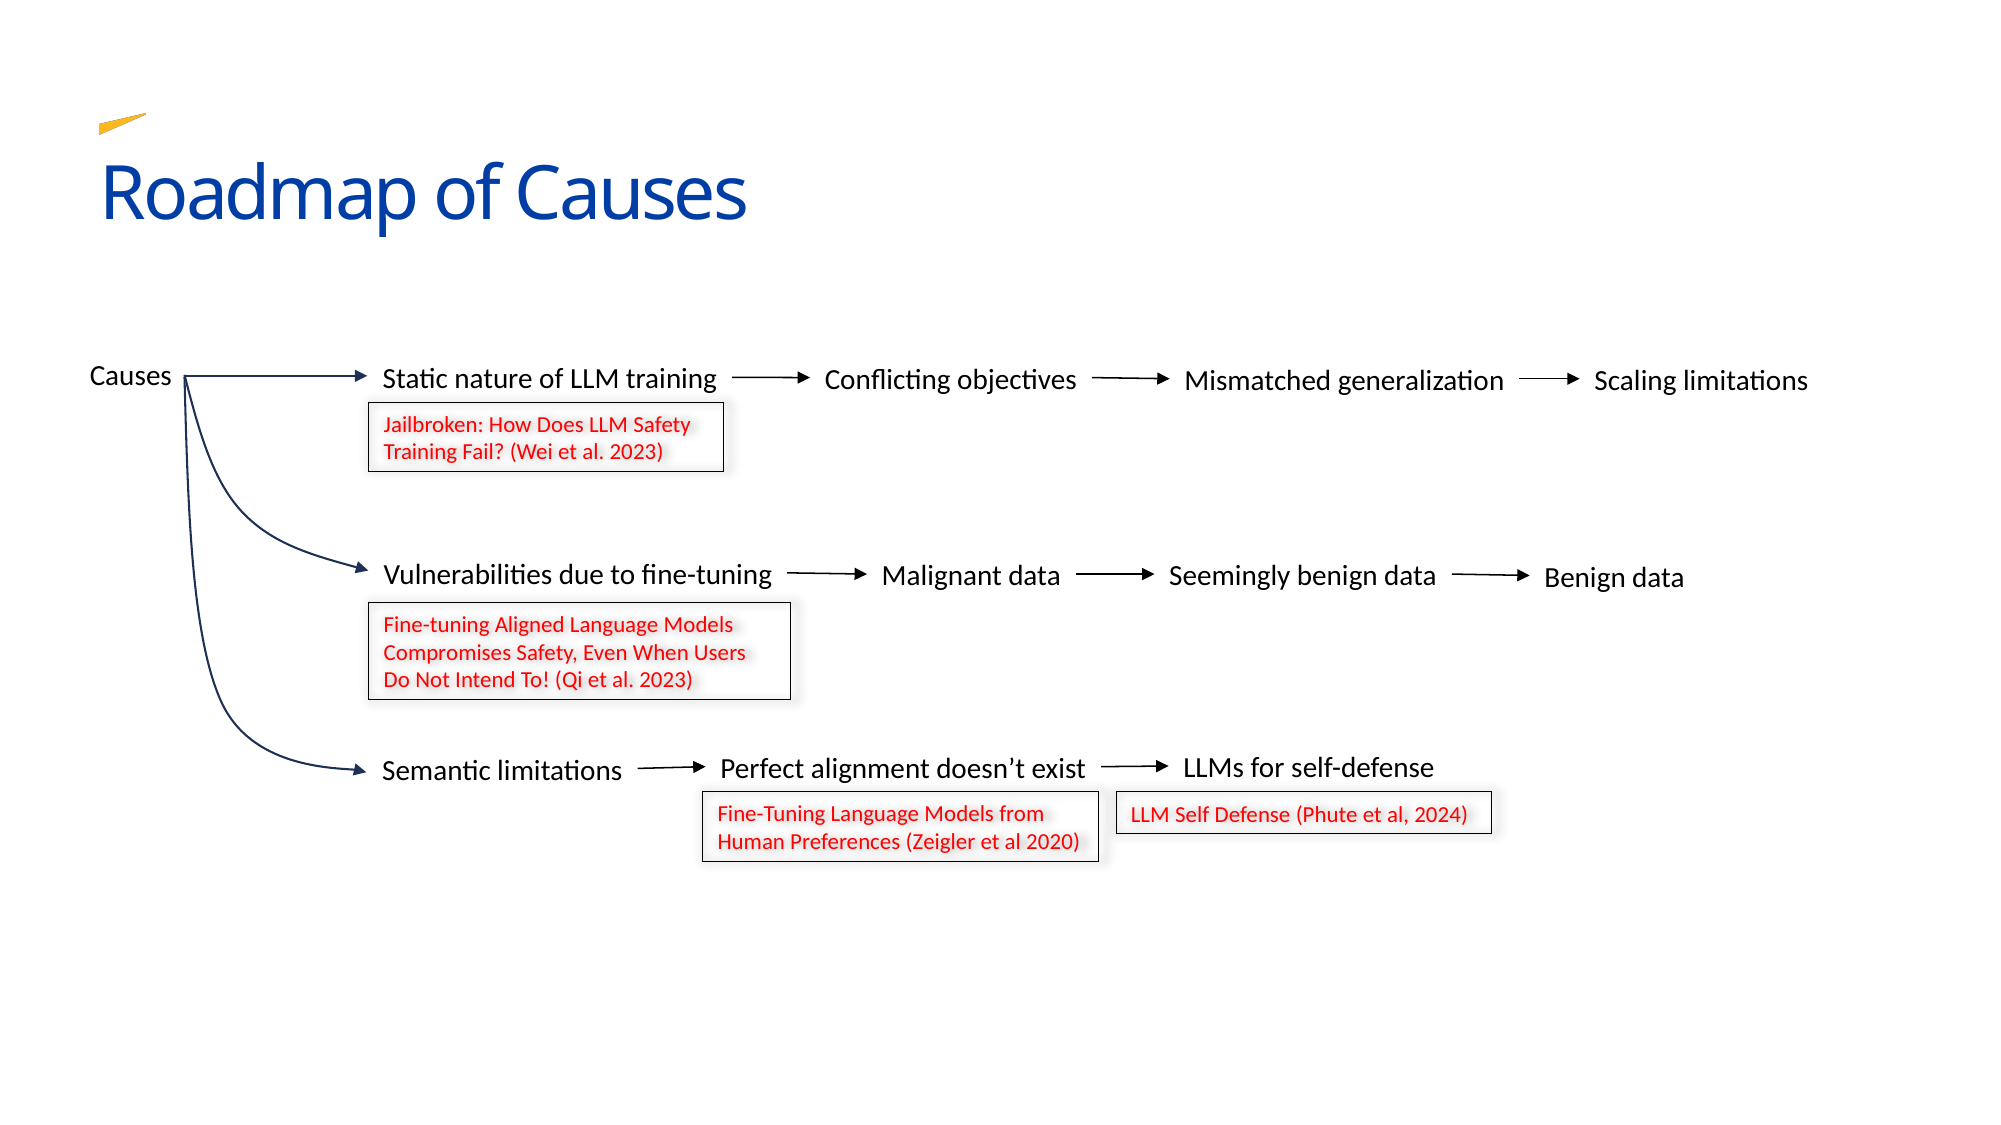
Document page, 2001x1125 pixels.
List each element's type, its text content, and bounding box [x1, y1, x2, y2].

text_box Benign data [1529, 550, 1700, 601]
text_box Scaling limitations [1579, 353, 1824, 404]
text_box Mismatched generalization [1169, 353, 1520, 404]
text_box Fine-Tuning Language Models from Human Preferences (Zeigler et al 2020) [702, 791, 1099, 862]
text_box Roadmap of Causes [99, 144, 1588, 235]
text_box LLM Self Defense (Phute et al, 2024) [1116, 791, 1492, 834]
text_box Static nature of LLM training [367, 352, 733, 397]
text_box Jailbroken: How Does LLM Safety Training Fail? (Wei et al. 2023) [368, 402, 724, 472]
text_box Perfect alignment doesn’t exist [705, 741, 1102, 784]
text_box Causes [75, 349, 188, 399]
text_box [183, 374, 369, 574]
text_box Vulnerabilities due to fine-tuning [368, 547, 788, 596]
text_box Malignant data [866, 549, 1076, 599]
text_box Semantic limitations [367, 743, 638, 794]
text_box Fine-tuning Aligned Language Models Compromises Safety, Even When Users Do Not Intend To! (Qi et al. 2023) [368, 602, 791, 700]
text_box Conflicting objectives [810, 352, 1092, 403]
text_box LLMs for self-defense [1168, 741, 1450, 783]
text_box [186, 369, 368, 383]
picture [99, 113, 146, 135]
text_box Seemingly benign data [1154, 549, 1452, 599]
text_box [183, 376, 367, 776]
